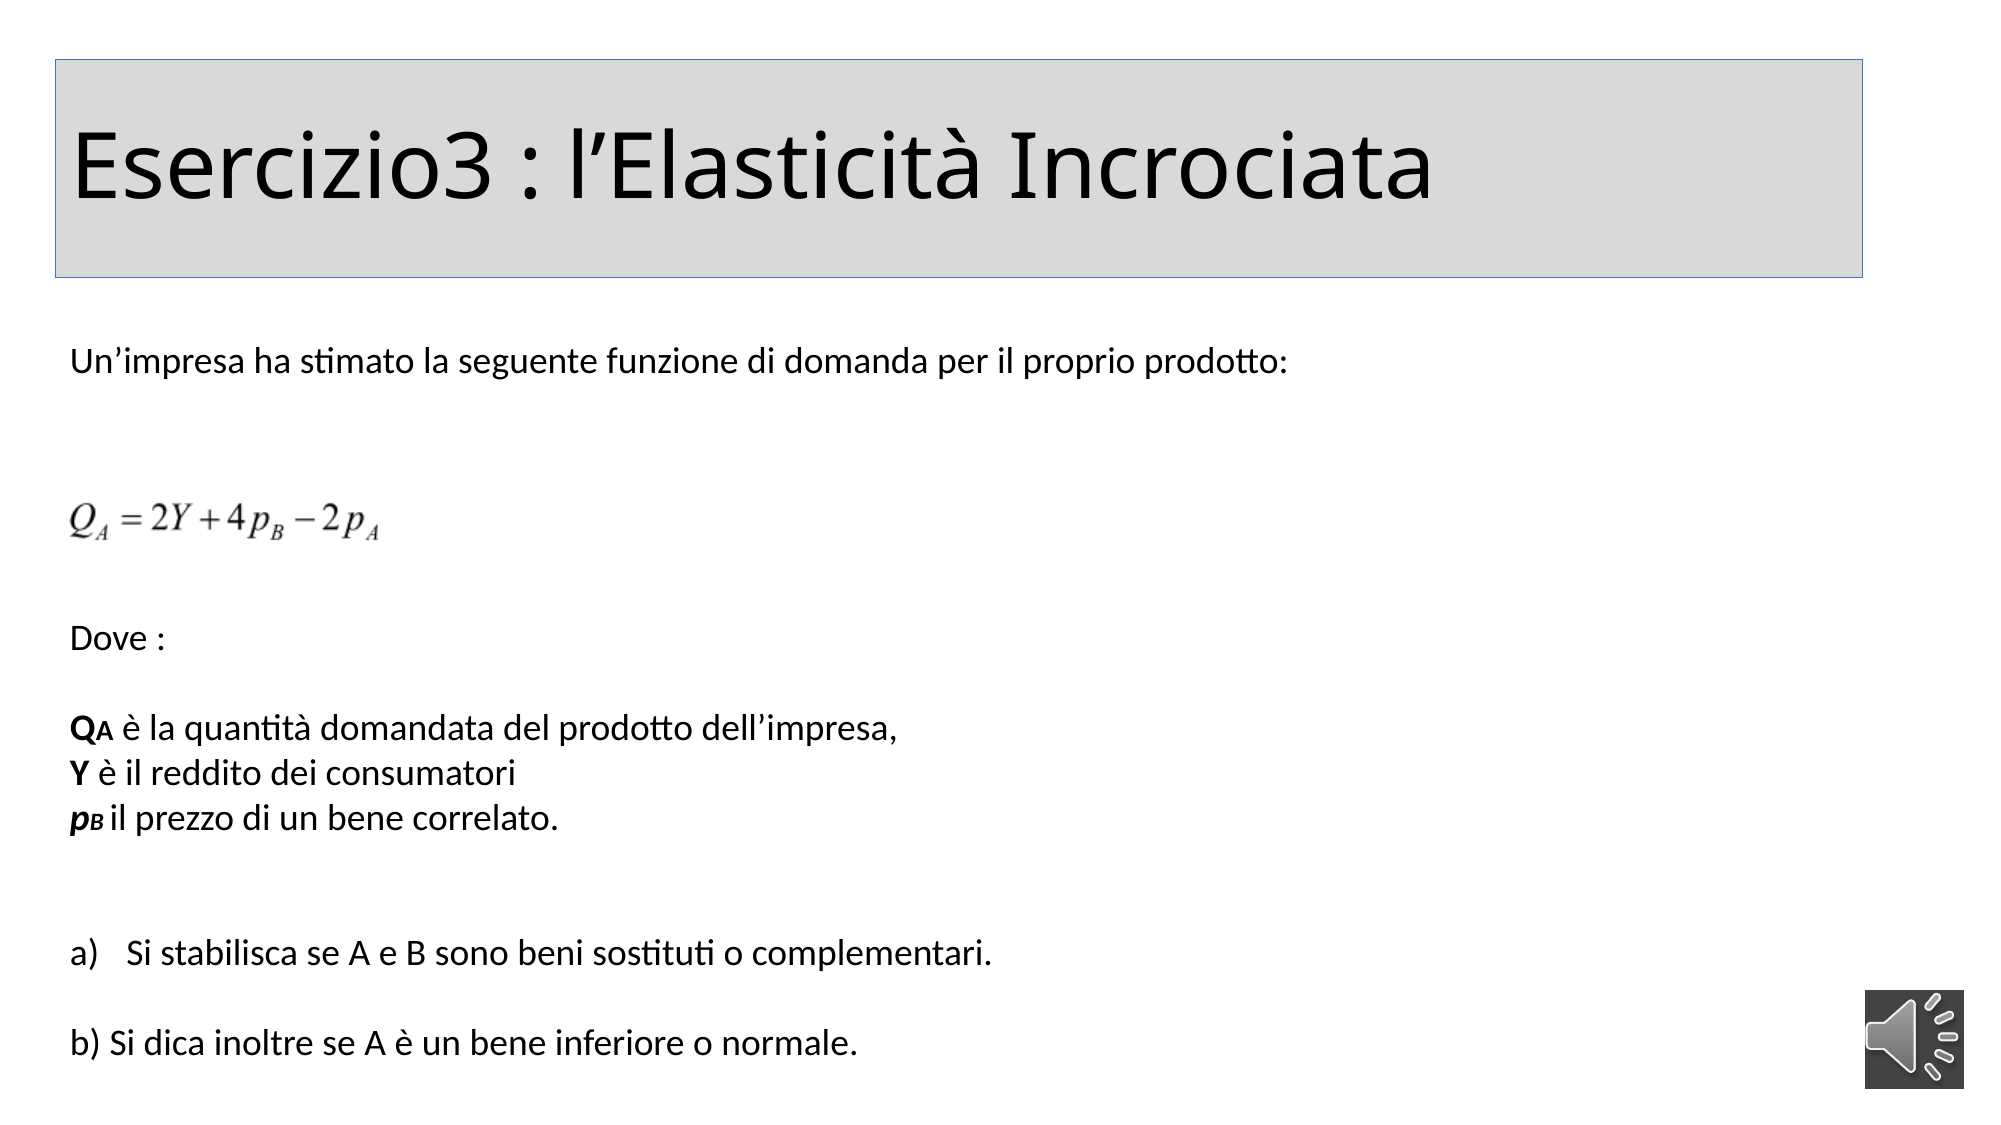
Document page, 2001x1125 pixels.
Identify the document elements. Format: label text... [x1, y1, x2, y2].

picture [55, 485, 389, 552]
text_box Un’impresa ha stimato la seguente funzione di domanda per il proprio prodotto: [55, 328, 1354, 388]
title Esercizio3 : l’Elasticità Incrociata [55, 59, 1863, 278]
picture [1864, 989, 1965, 1090]
text_box Dove : QA è la quantità domandata del prodotto dell’impresa, Y è il reddito dei consumatori pB il prezzo di un bene correlato. Si stabilisca se A e B sono beni sostituti o complementari. b) Si dica inoltre se A è un bene inferiore o normale. [55, 605, 1863, 1071]
